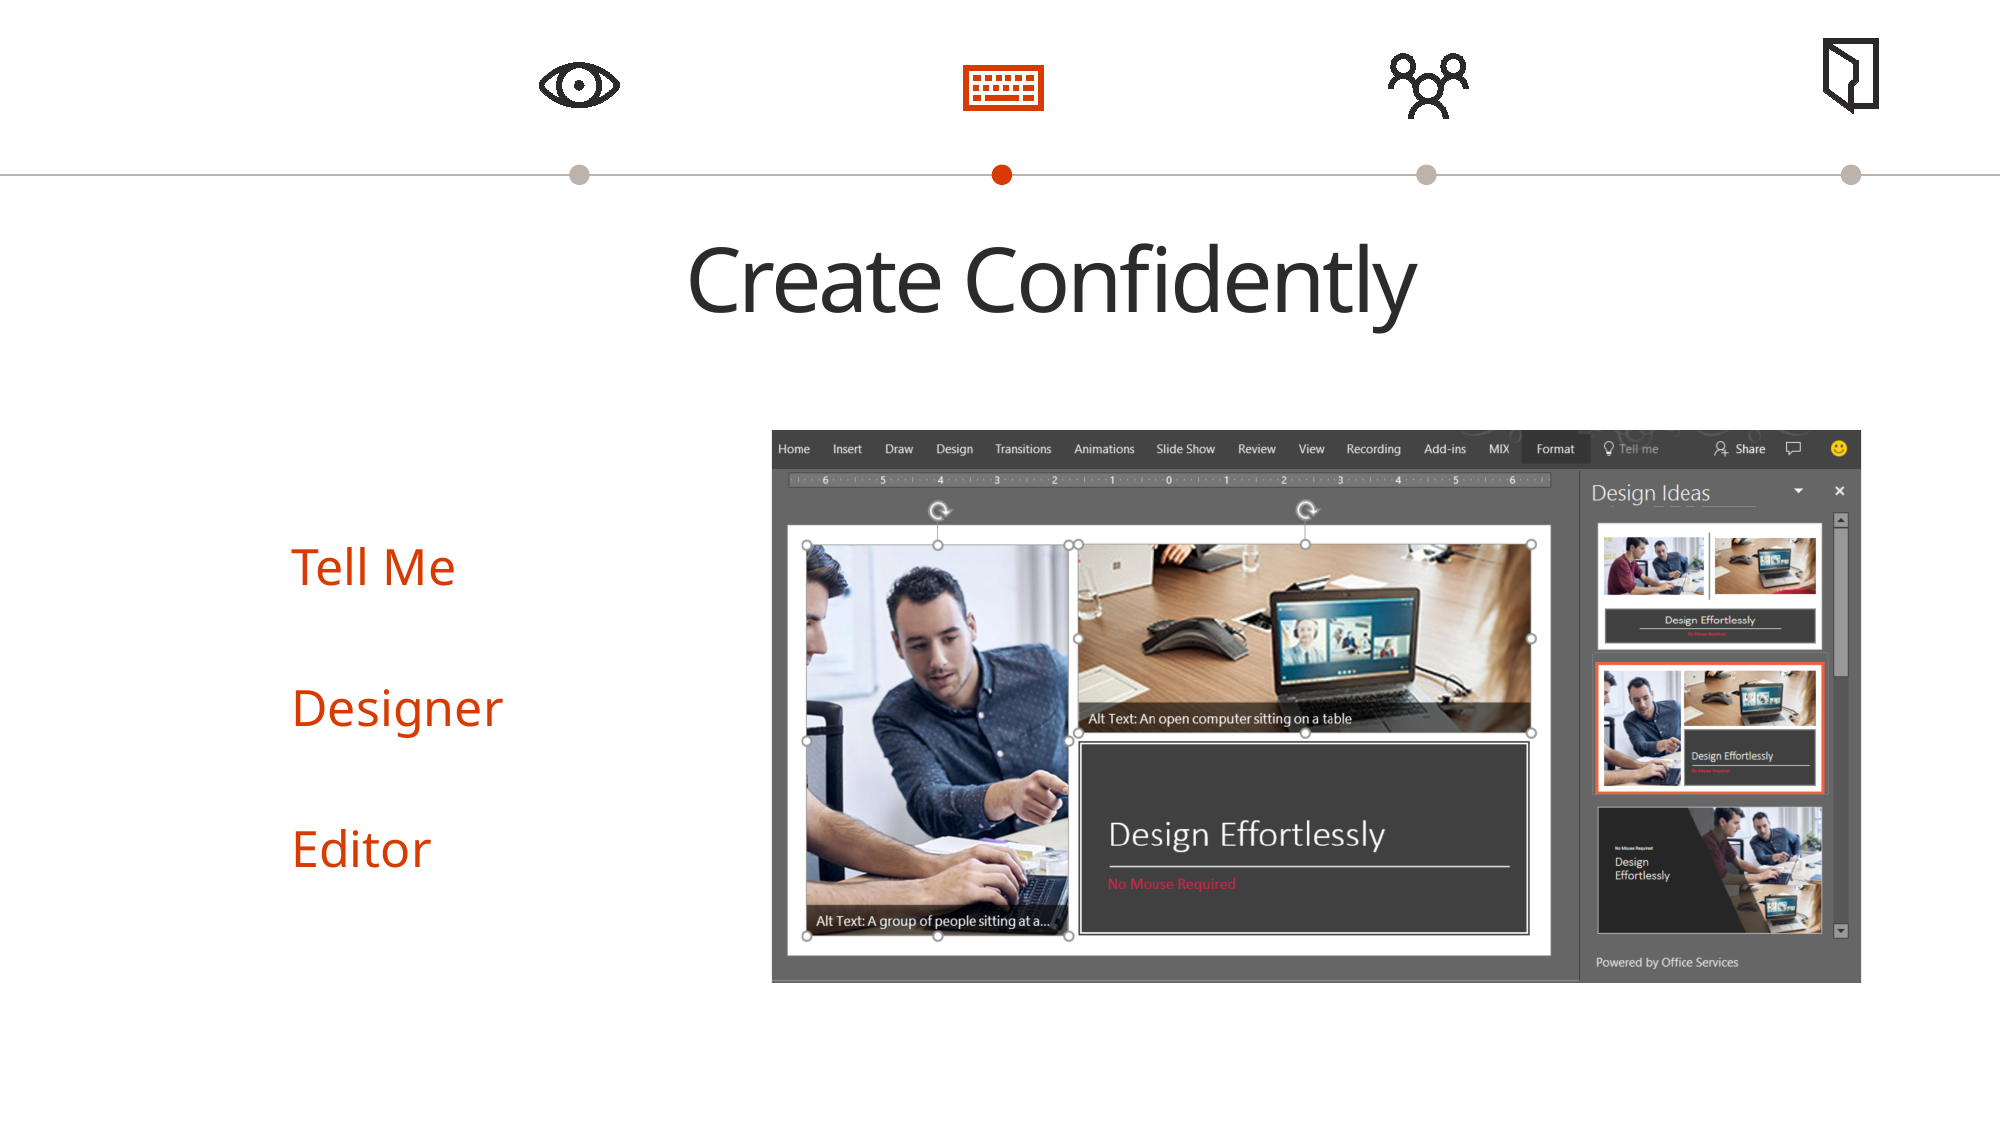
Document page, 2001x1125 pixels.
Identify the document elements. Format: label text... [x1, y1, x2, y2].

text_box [291, 538, 662, 875]
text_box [1822, 37, 1879, 186]
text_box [963, 65, 1044, 186]
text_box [1387, 53, 1469, 186]
picture [771, 430, 1862, 983]
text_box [538, 62, 621, 186]
title Create Confidently [661, 219, 2000, 368]
